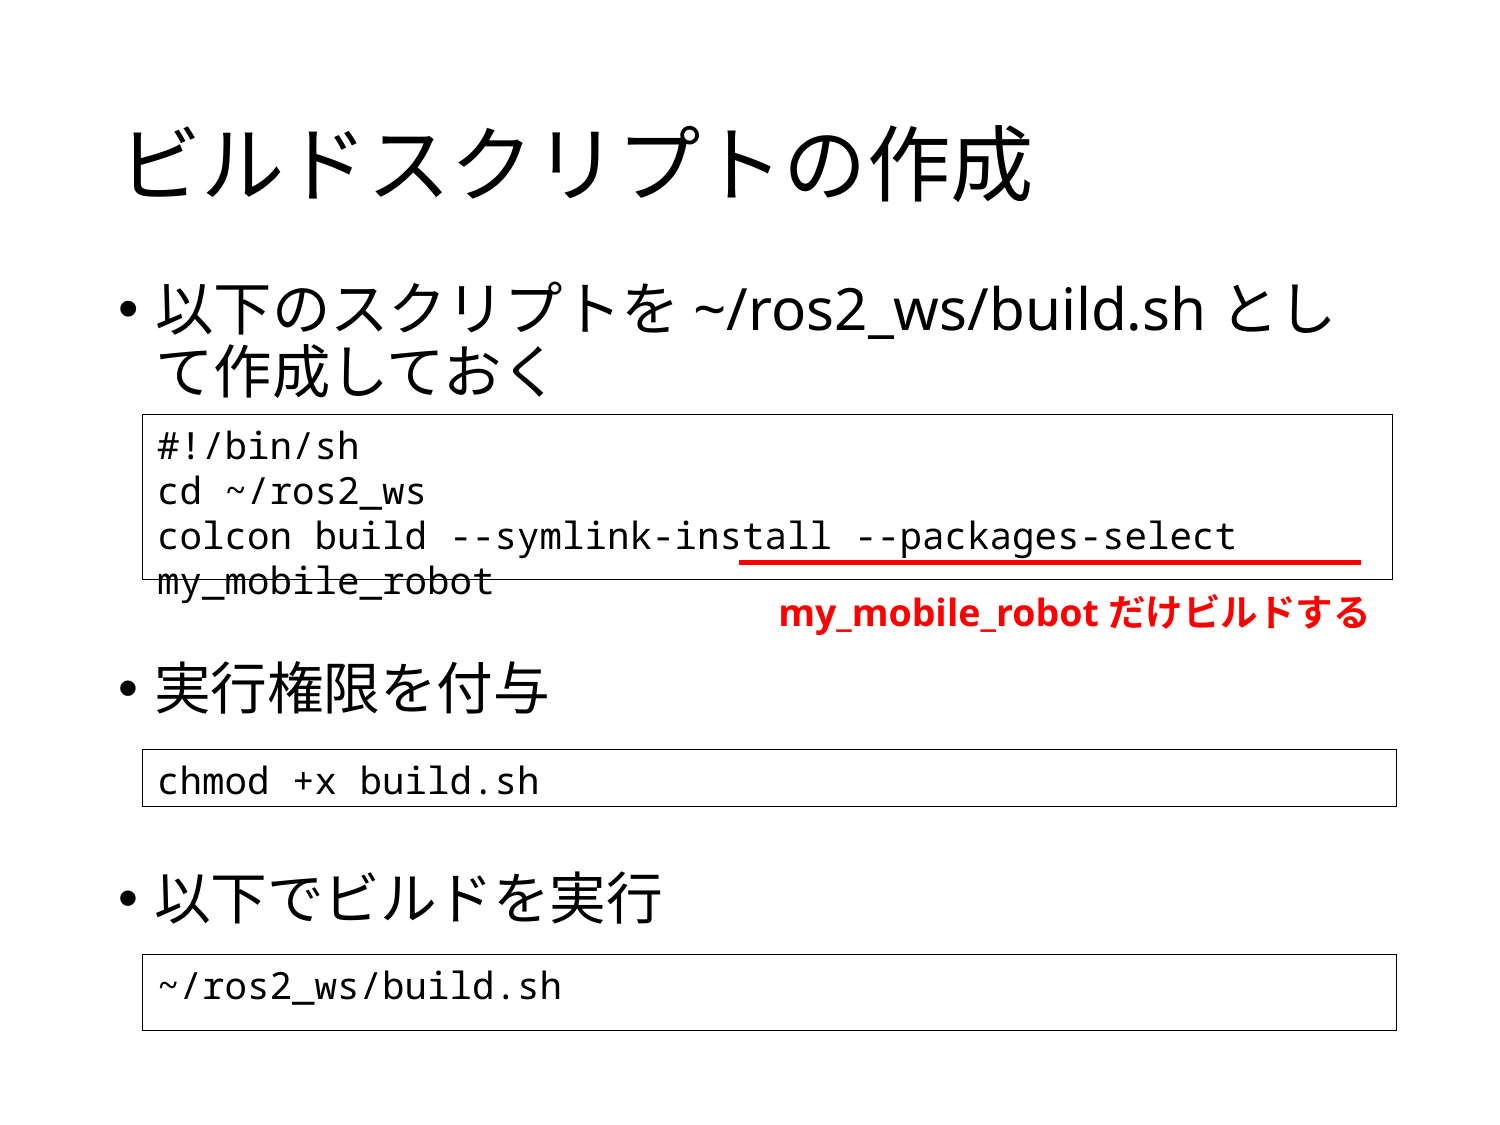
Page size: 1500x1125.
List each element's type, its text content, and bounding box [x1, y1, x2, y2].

text_box 実行権限を付与 [103, 653, 1397, 730]
text_box my_mobile_robotだけビルドする [763, 581, 1386, 642]
text_box #!/bin/sh cd ~/ros2_ws colcon build --symlink-install --packages-select my_mobile_robot [142, 414, 1393, 580]
list 以下のスクリプトを~/ros2_ws/build.shとして作成しておく [103, 273, 1397, 653]
text_box ~/ros2_ws/build.sh [142, 954, 1397, 1031]
title ビルドスクリプトの作成 [103, 59, 1397, 273]
text_box chmod +x build.sh [142, 749, 1397, 807]
text_box 以下でビルドを実行 [103, 863, 1397, 940]
